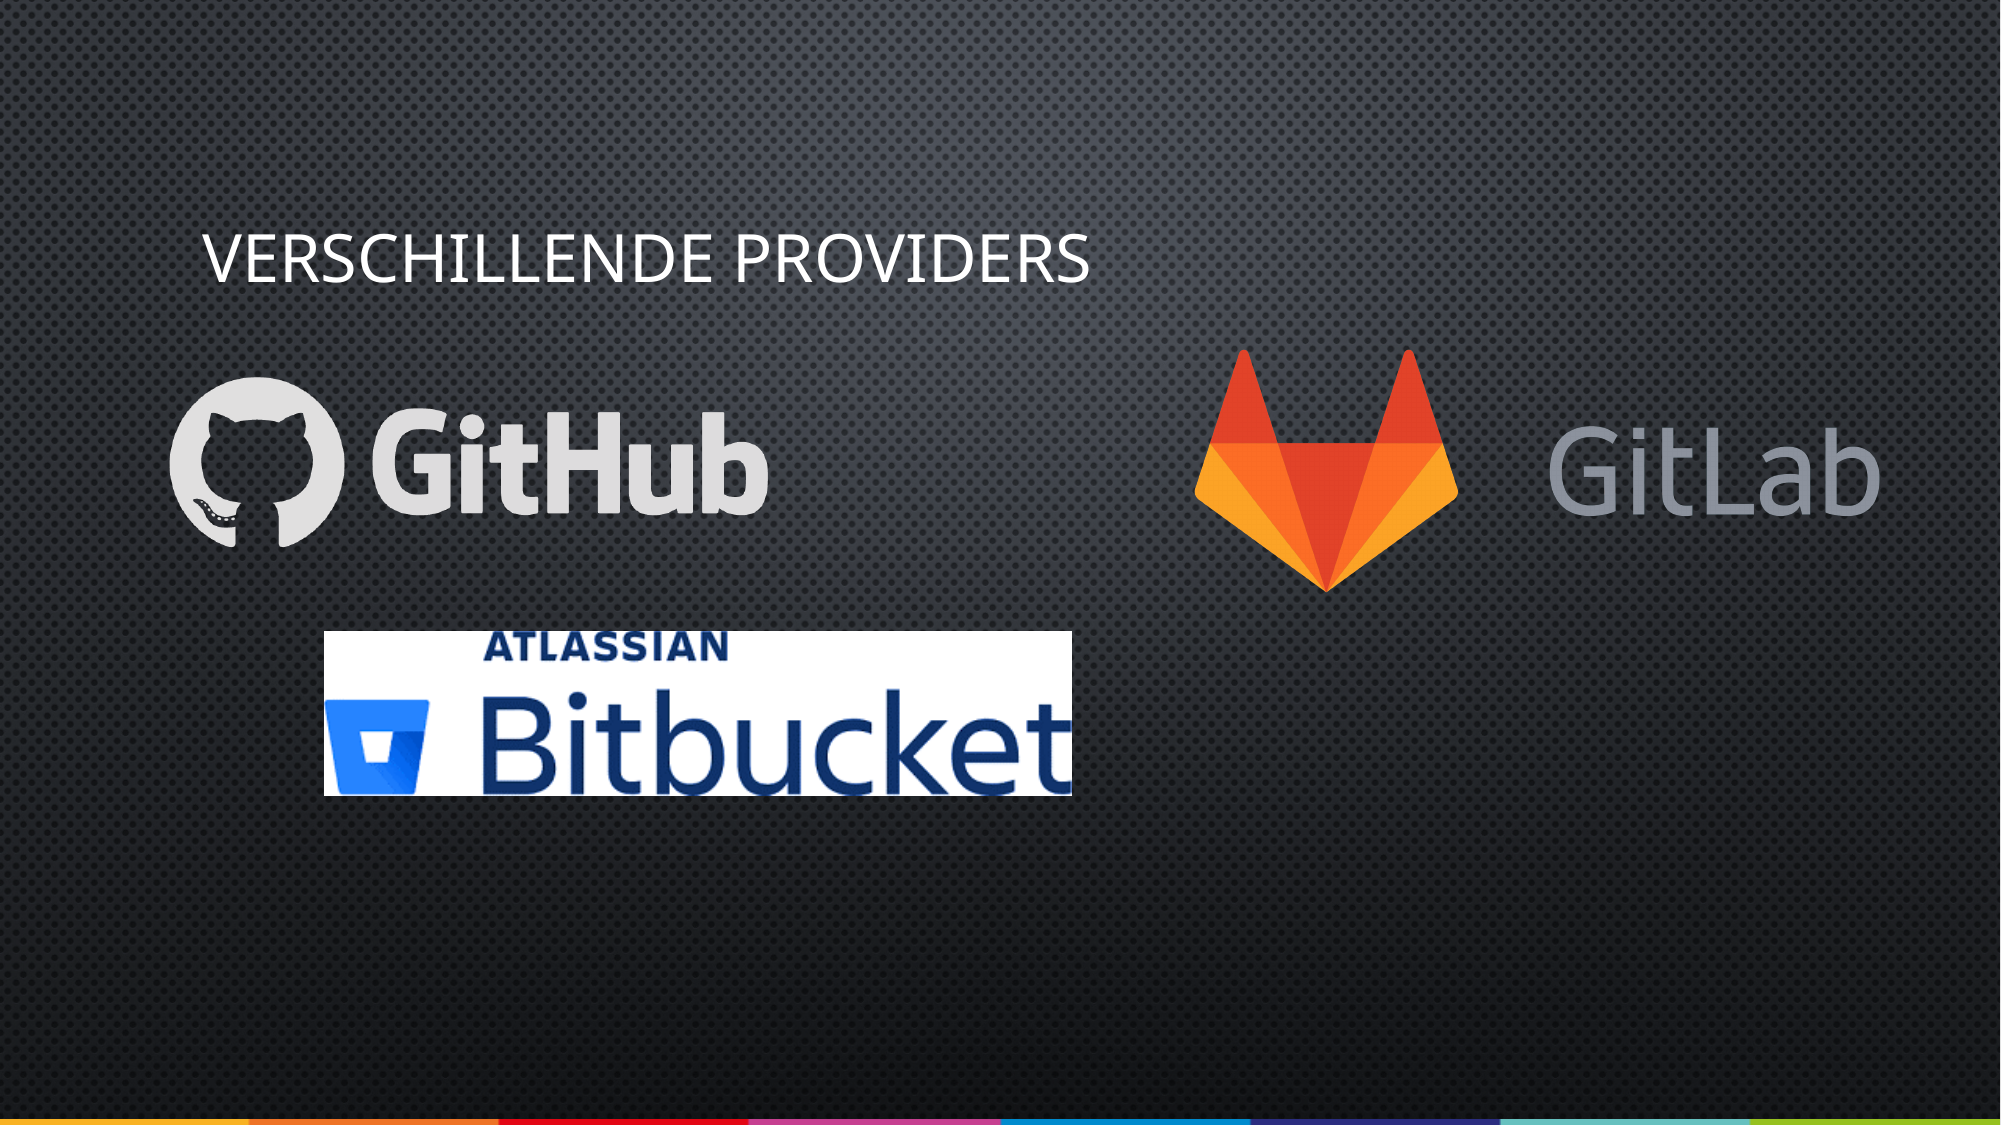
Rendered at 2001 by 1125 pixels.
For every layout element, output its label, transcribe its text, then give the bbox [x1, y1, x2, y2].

list [187, 437, 1813, 950]
title Verschillende providers [187, 99, 1813, 413]
picture [1194, 349, 1880, 593]
picture [324, 630, 1072, 796]
picture [71, 314, 865, 610]
